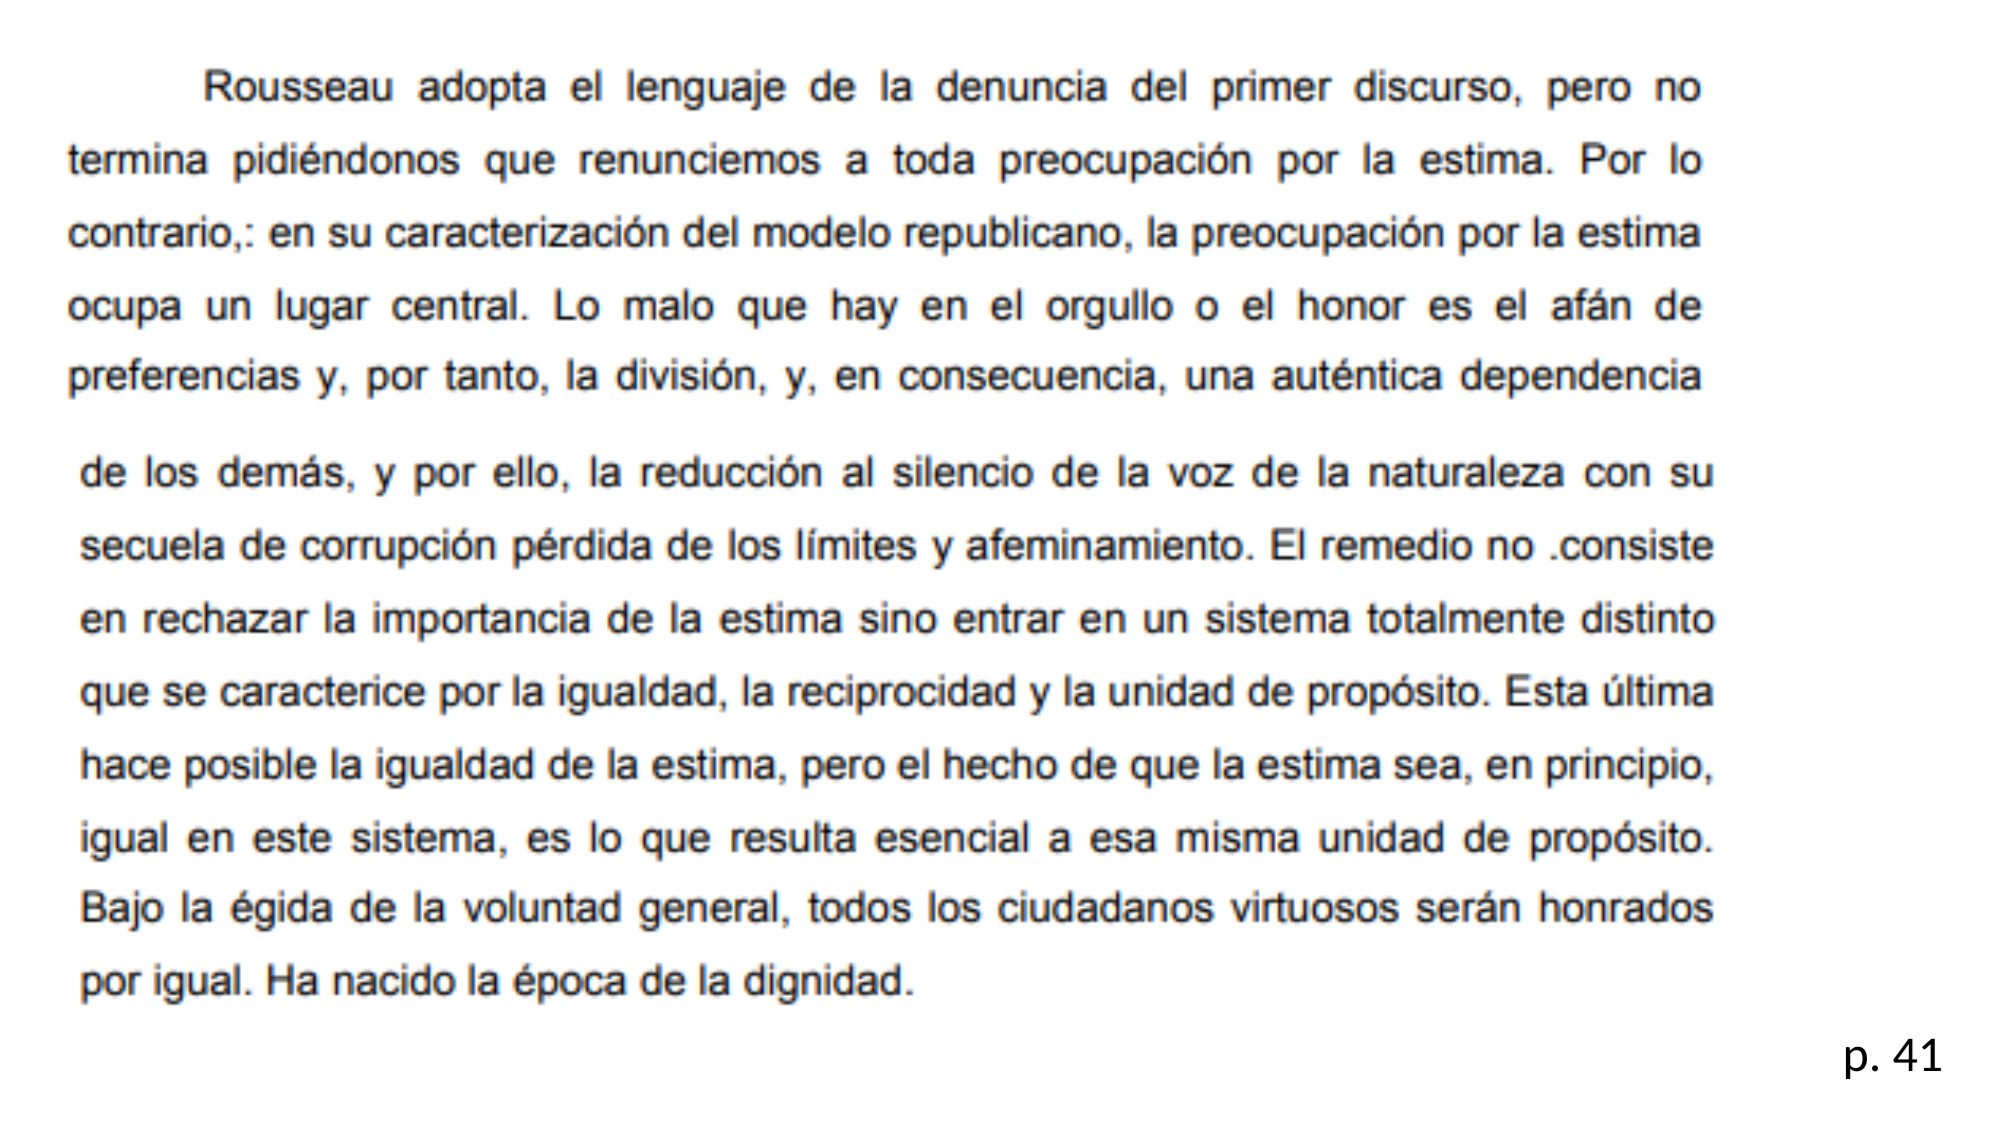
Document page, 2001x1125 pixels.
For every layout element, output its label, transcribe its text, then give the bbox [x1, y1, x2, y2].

text_box p. 41 [1827, 1014, 1971, 1089]
picture [35, 51, 1717, 416]
picture [60, 424, 1768, 1015]
